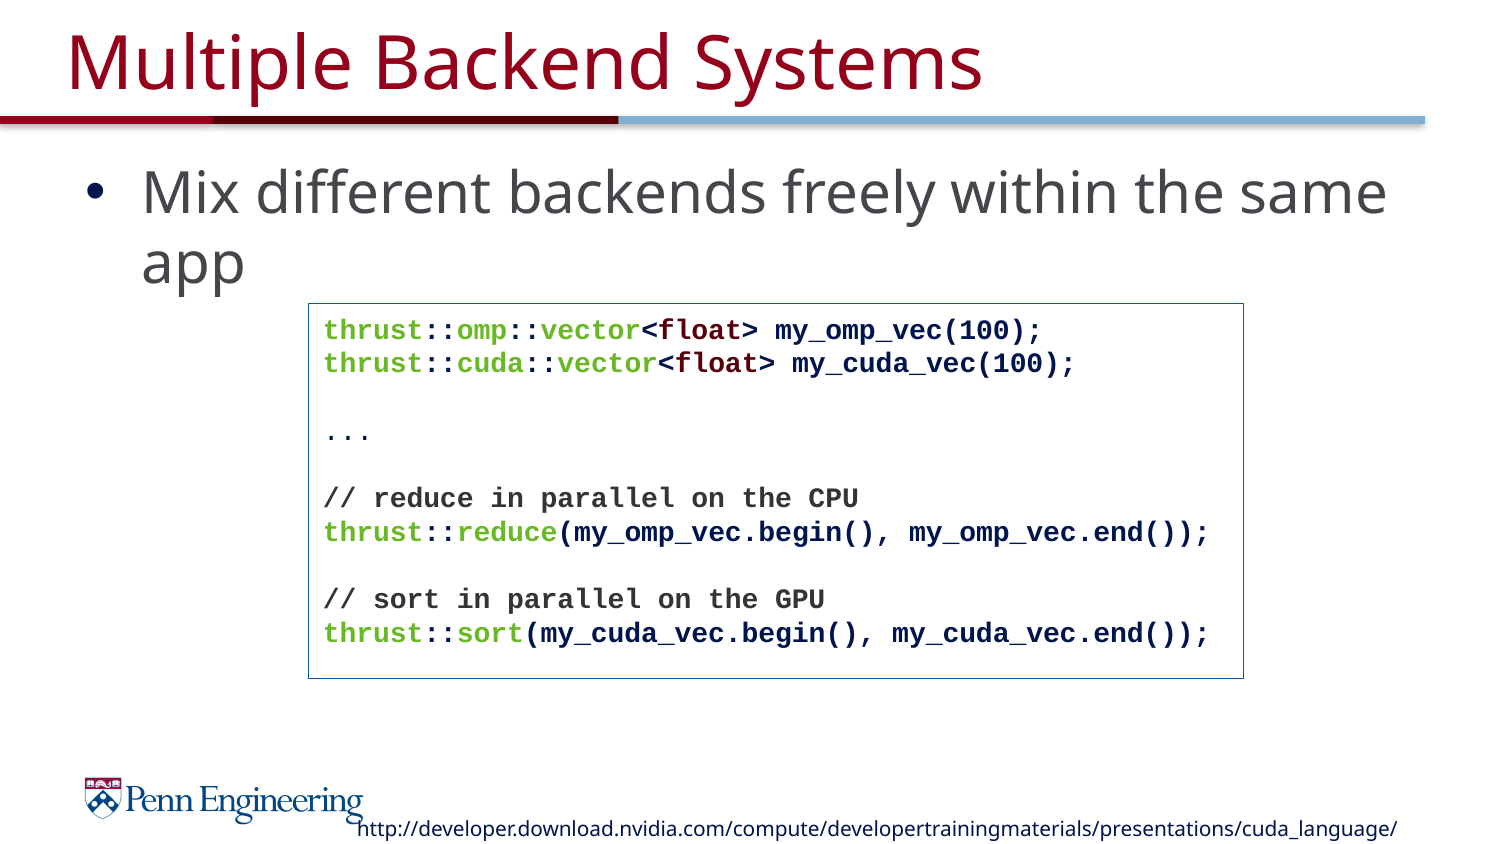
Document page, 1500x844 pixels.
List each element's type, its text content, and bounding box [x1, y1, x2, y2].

text_box http://developer.download.nvidia.com/compute/developertrainingmaterials/presentations/cuda_language/Introduction_to_Thrust.pptx [342, 808, 1500, 844]
text_box thrust::omp::vector<float> my_omp_vec(100); thrust::cuda::vector<float> my_cuda_vec(100); ... // reduce in parallel on the CPU thrust::reduce(my_omp_vec.begin(), my_omp_vec.end()); // sort in parallel on the GPU thrust::sort(my_cuda_vec.begin(), my_cuda_vec.end()); [308, 303, 1244, 679]
title Multiple Backend Systems [50, 2, 1401, 117]
list Mix different backends freely within the same app [70, 148, 1421, 754]
picture [75, 770, 372, 828]
